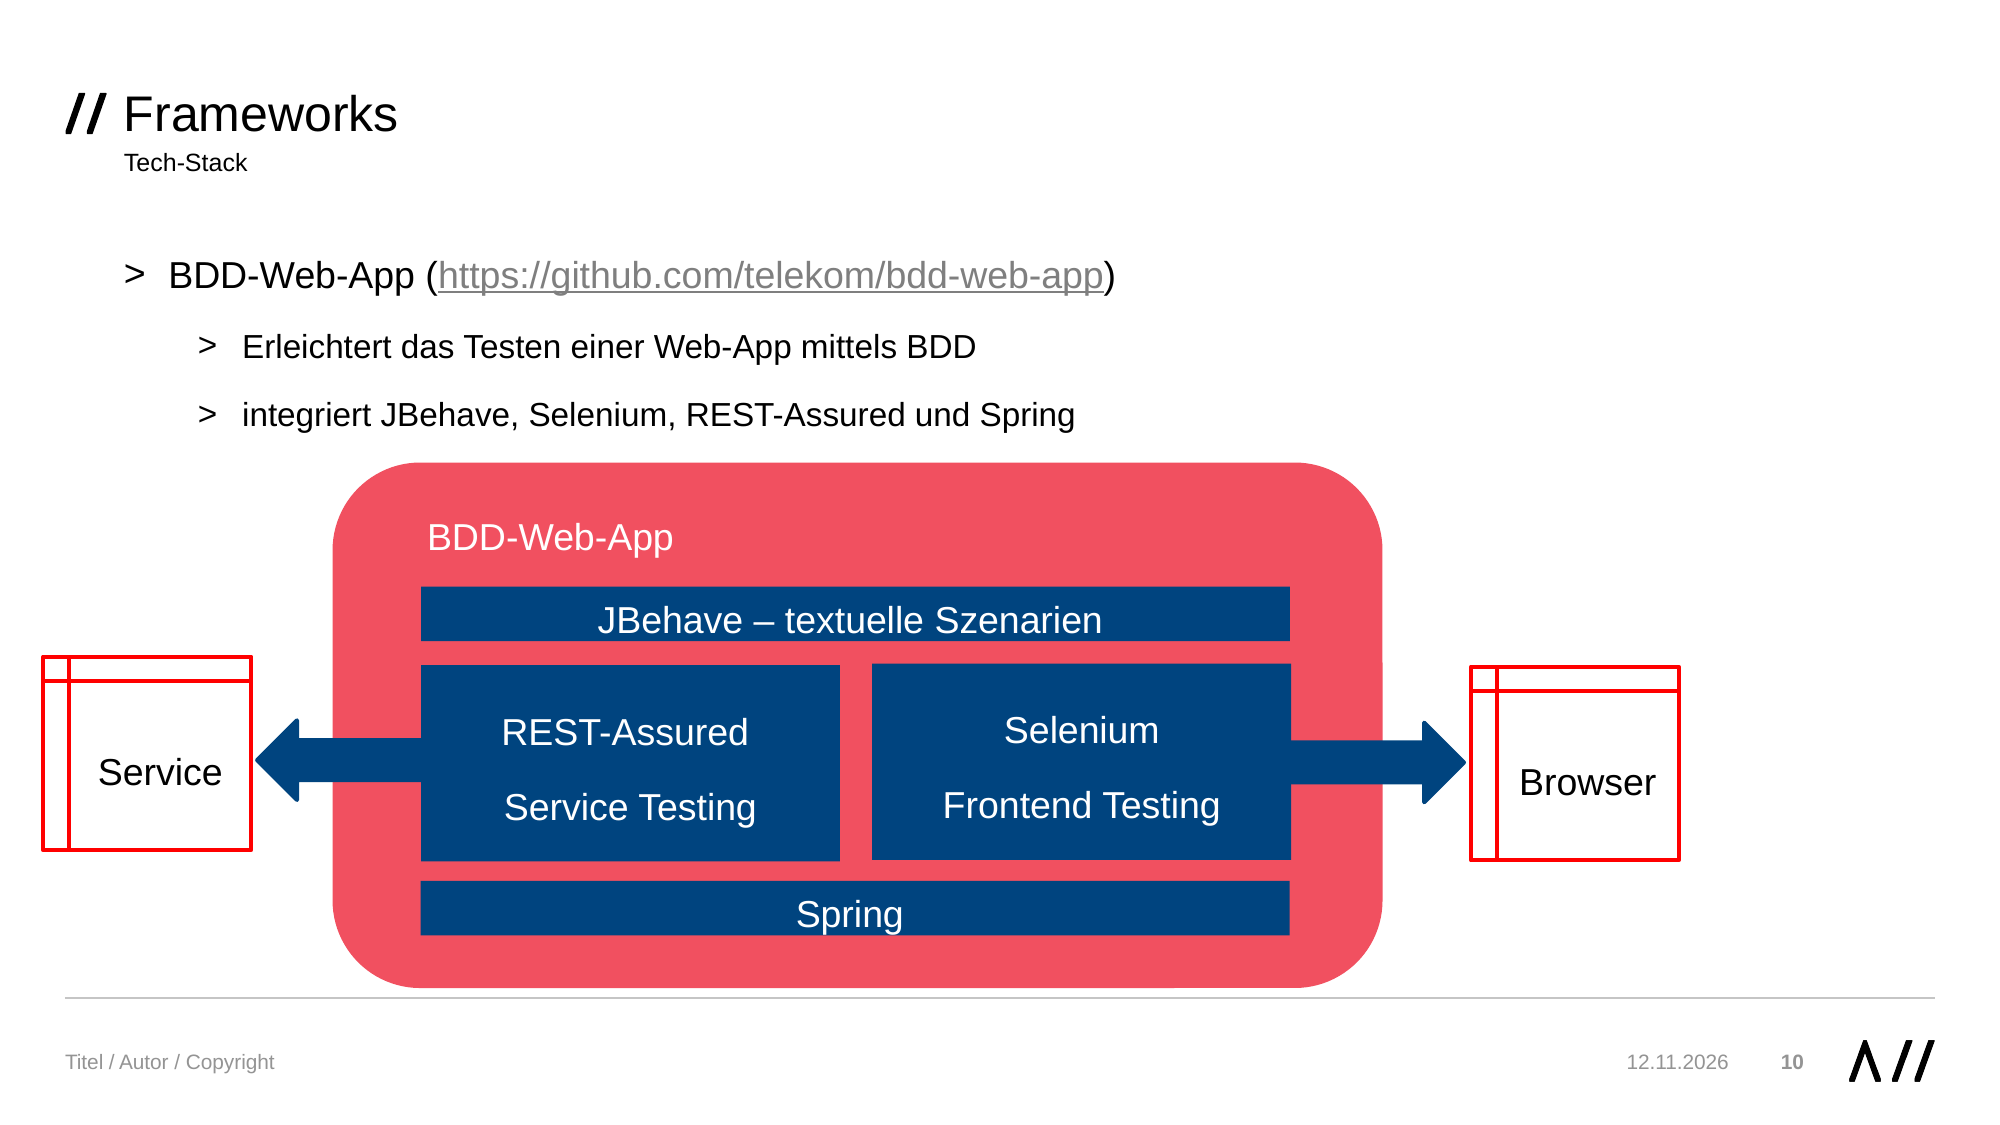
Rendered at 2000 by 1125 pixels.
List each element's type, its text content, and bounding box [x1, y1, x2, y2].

slide_number 10 [1757, 1031, 1804, 1091]
text_box REST-Assured Service Testing [419, 663, 842, 864]
text_box Selenium Frontend Testing [870, 661, 1293, 862]
footer Titel / Autor / Copyright [64, 1031, 977, 1091]
picture [1849, 1040, 1935, 1082]
text_box [330, 460, 1385, 991]
text_box BDD-Web-App [427, 504, 697, 559]
text_box Browser [1469, 665, 1681, 862]
title Frameworks [124, 88, 1935, 136]
text_box Service [41, 655, 253, 852]
text_box Spring [419, 879, 1292, 937]
text_box JBehave – textuelle Szenarien [419, 585, 1292, 643]
text_box [1272, 720, 1467, 805]
list BDD-Web-App (https://github.com/telekom/bdd-web-app) Erleichtert das Testen einer Web-App mittels BDD integriert JBehave, Selenium, REST-Assured und Spring [124, 242, 1476, 463]
list Tech-Stack [124, 140, 1935, 170]
text_box [255, 718, 448, 802]
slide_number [1615, 1031, 1729, 1091]
